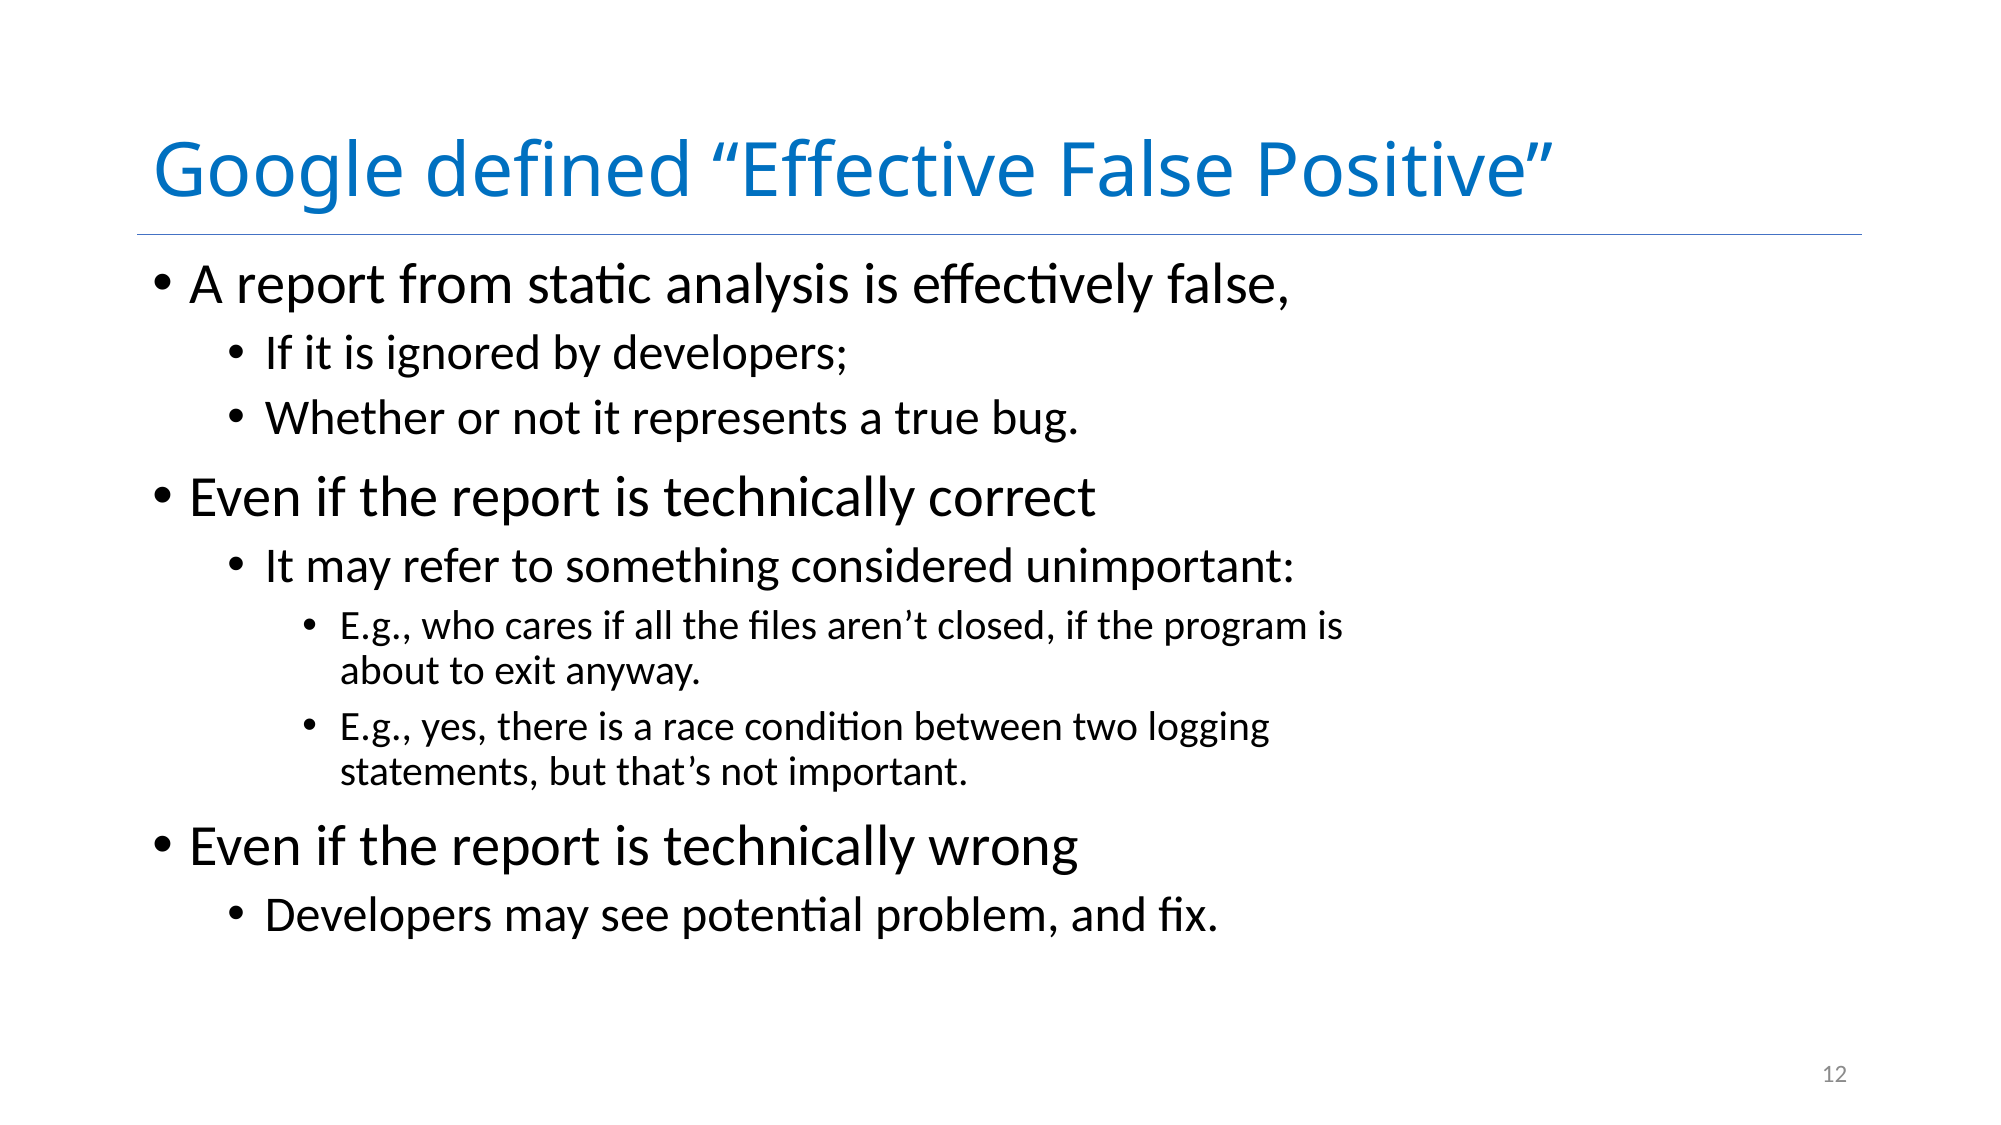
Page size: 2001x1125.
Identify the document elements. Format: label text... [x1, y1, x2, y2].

list A report from static analysis is effectively false, If it is ignored by developers; Whether or not it represents a true bug. Even if the report is technically correct It may refer to something considered unimportant: E.g., who cares if all the files aren’t closed, if the program is about to exit anyway. E.g., yes, there is a race condition between two logging statements, but that’s not important. Even if the report is technically wrong Developers may see potential problem, and fix. [137, 246, 1432, 960]
slide_number 12 [1412, 1042, 1863, 1103]
title Google defined “Effective False Positive” [137, 3, 1863, 221]
